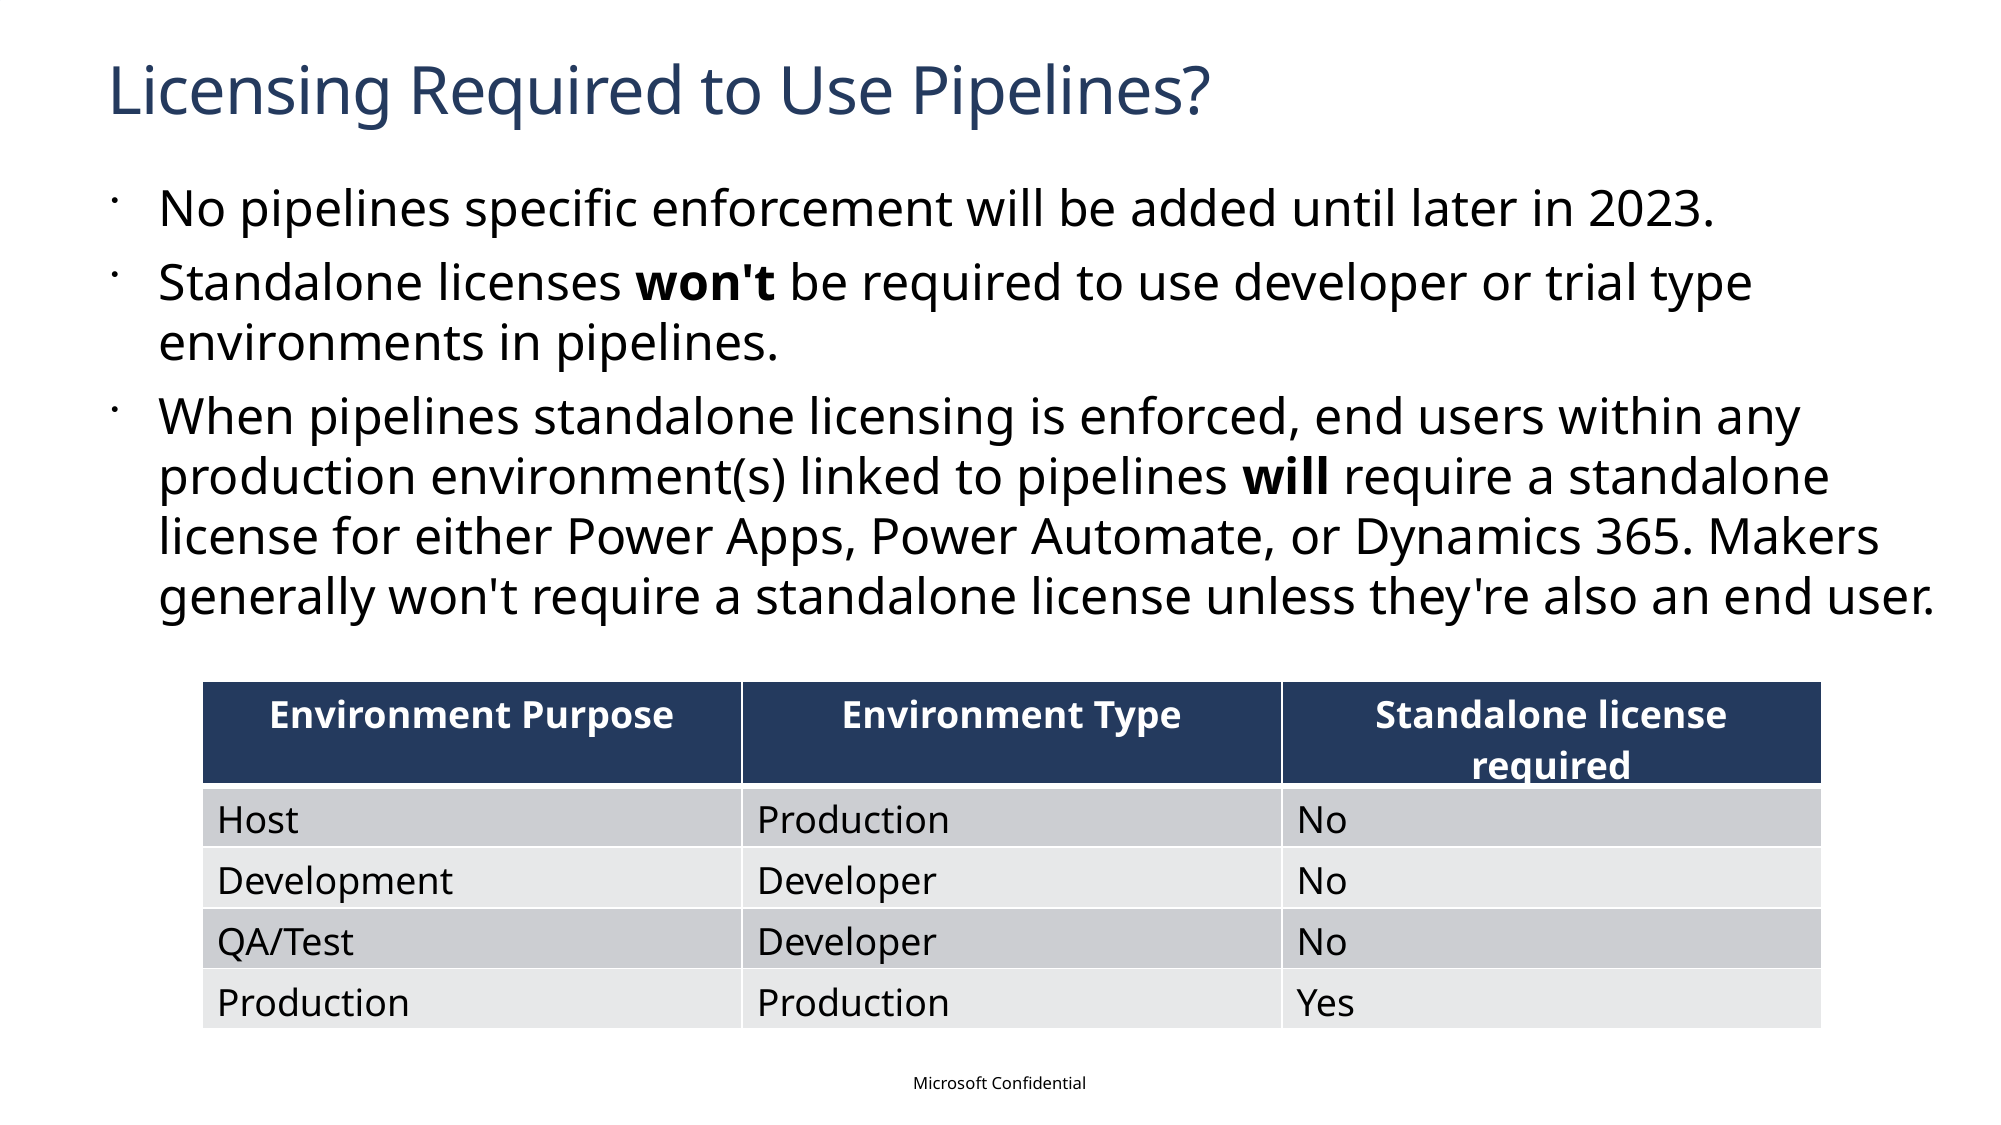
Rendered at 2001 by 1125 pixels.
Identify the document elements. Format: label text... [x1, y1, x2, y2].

table_cell Development [203, 848, 741, 907]
table_cell Production [743, 969, 1281, 1028]
table_cell Production [743, 789, 1281, 846]
table_cell Yes [1283, 969, 1821, 1028]
table_cell No [1283, 909, 1821, 968]
table_cell Production [203, 969, 741, 1028]
table_header Environment Type [743, 682, 1281, 783]
table_cell Host [203, 789, 741, 846]
table_cell No [1283, 789, 1821, 846]
table_header Standalone license required [1283, 682, 1821, 783]
table_cell No [1283, 848, 1821, 907]
table_cell Developer [743, 909, 1281, 968]
list No pipelines specific enforcement will be added until later in 2023. Standalone licenses won't be required to use developer or trial type environments in pipelines. When pipelines standalone licensing is enforced, end users within any production environment(s) linked to pipelines will require a standalone license for either Power Apps, Power Automate, or Dynamics 365. Makers generally won't require a standalone license unless they're also an end user. [107, 176, 1956, 1033]
table_cell Developer [743, 848, 1281, 907]
text_box Microsoft Confidential [662, 1072, 1338, 1093]
title Licensing Required to Use Pipelines? [107, 52, 1893, 129]
table_header Environment Purpose [203, 682, 741, 783]
table_cell QA/Test [203, 909, 741, 968]
